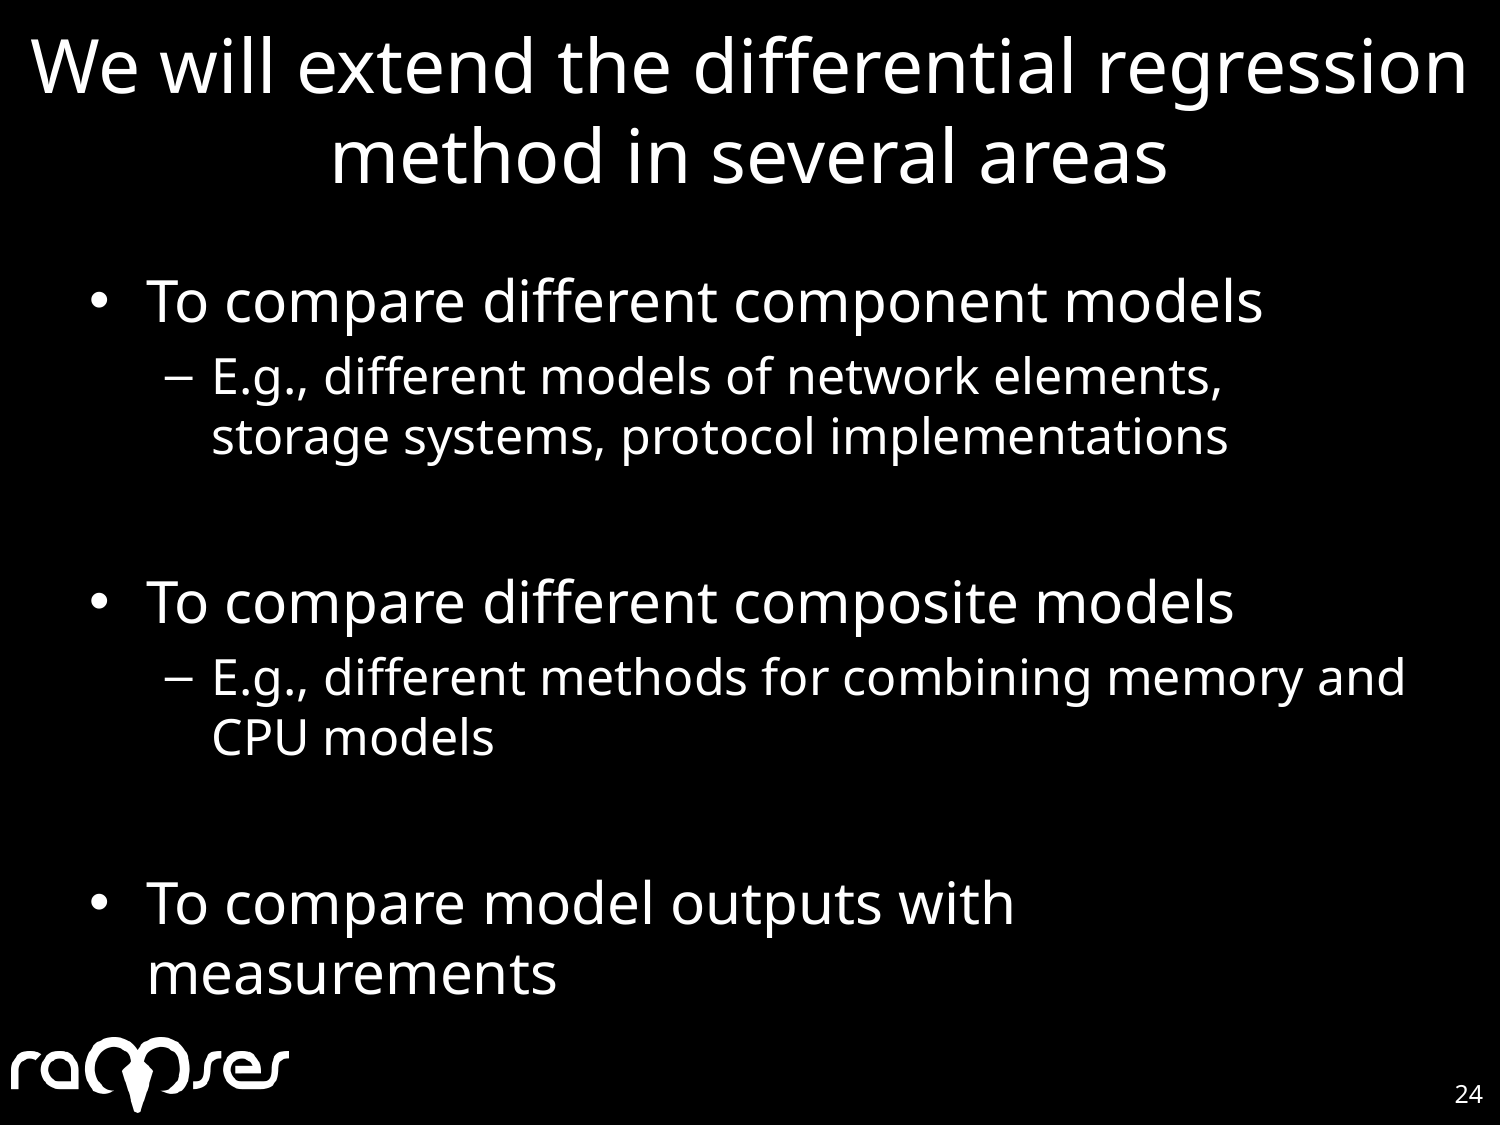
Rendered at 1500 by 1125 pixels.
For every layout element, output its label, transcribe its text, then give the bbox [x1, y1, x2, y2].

list To compare different component models E.g., different models of network elements, storage systems, protocol implementations To compare different composite models E.g., different methods for combining memory and CPU models To compare model outputs with measurements [75, 256, 1425, 1005]
picture [7, 1032, 293, 1121]
title We will extend the differential regression method in several areas [0, 0, 1500, 217]
slide_number 24 [1148, 1065, 1499, 1125]
